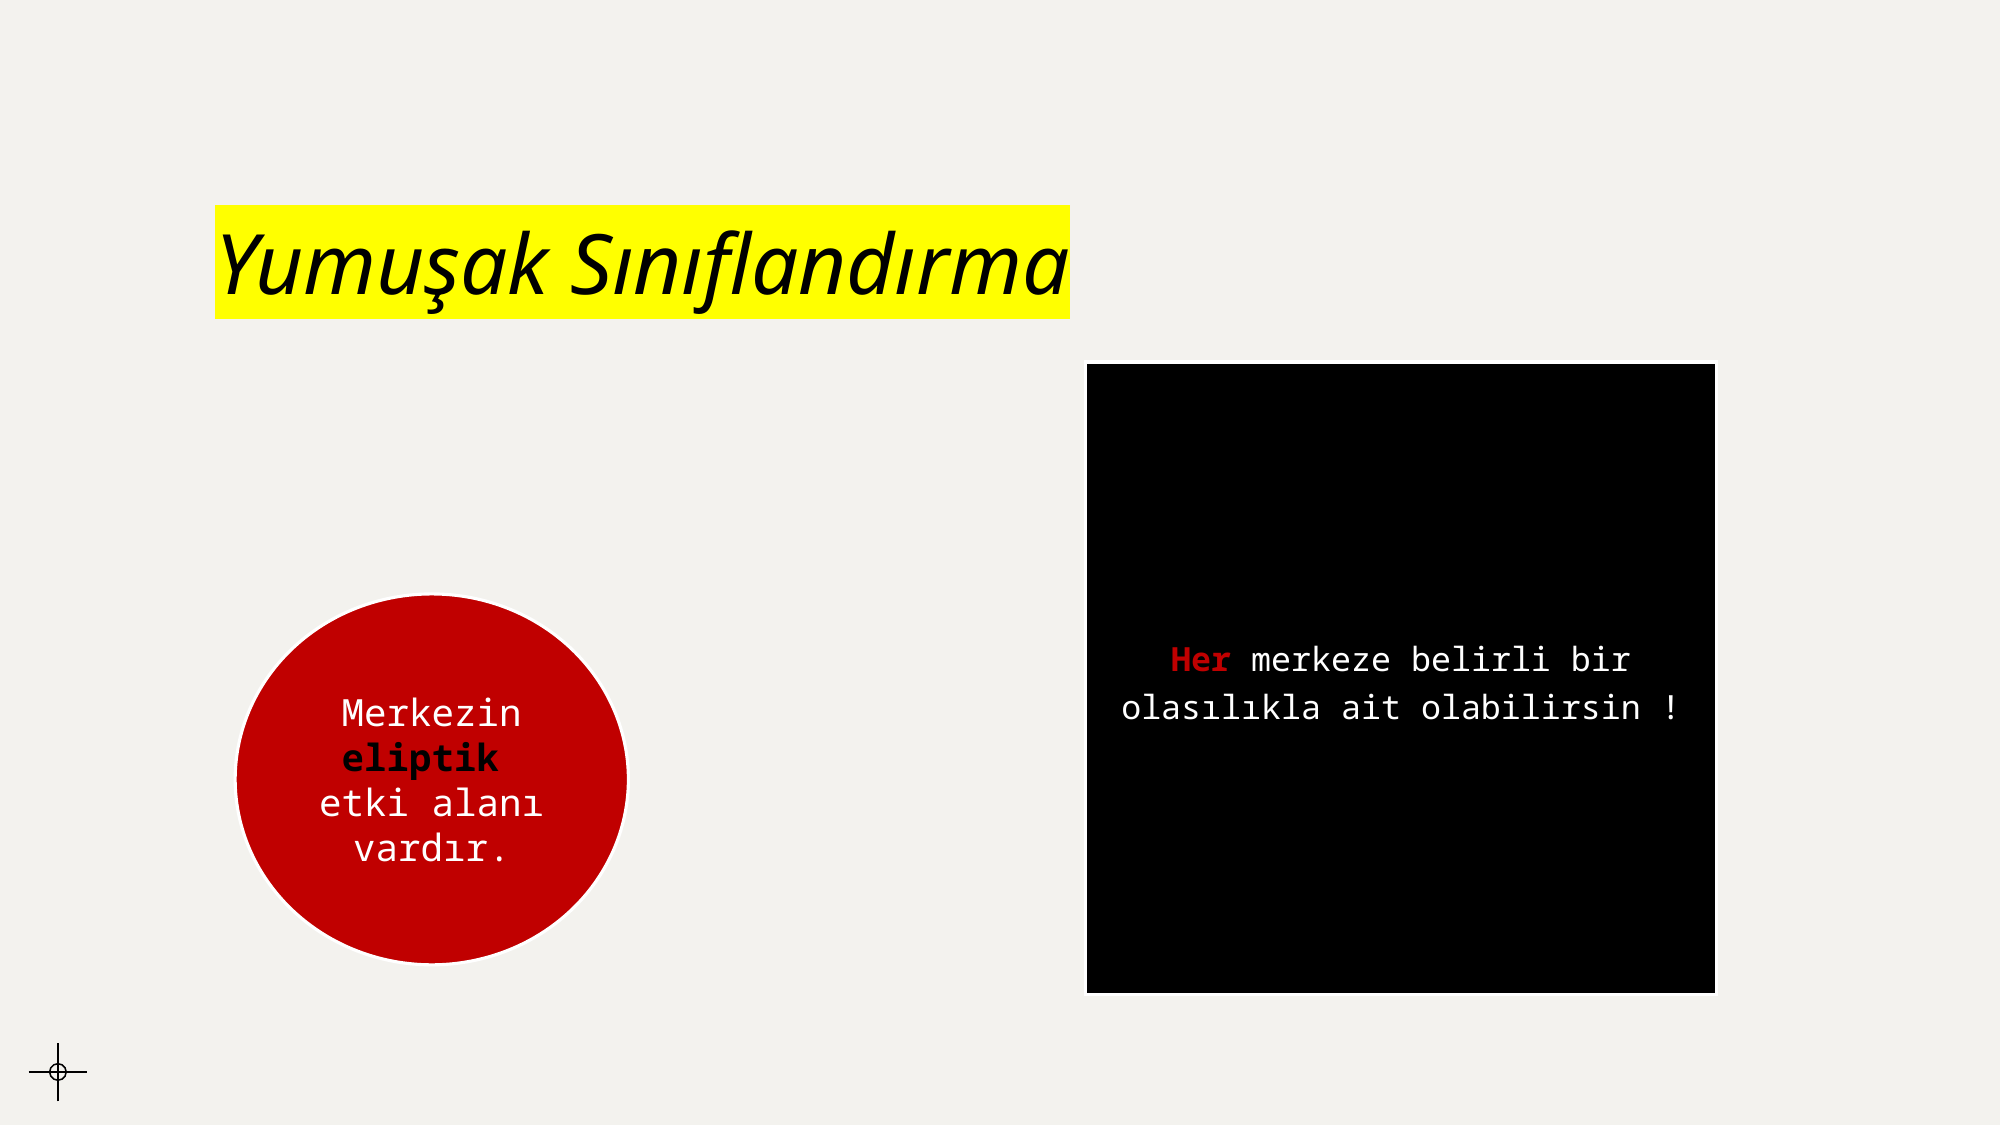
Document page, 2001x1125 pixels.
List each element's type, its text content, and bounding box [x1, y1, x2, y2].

text_box Merkezin eliptik etki alanı vardır. [233, 592, 630, 967]
title Yumuşak Sınıflandırma [200, 59, 1758, 319]
list Her merkeze belirli bir olasılıkla ait olabilirsin ! [1084, 360, 1718, 996]
